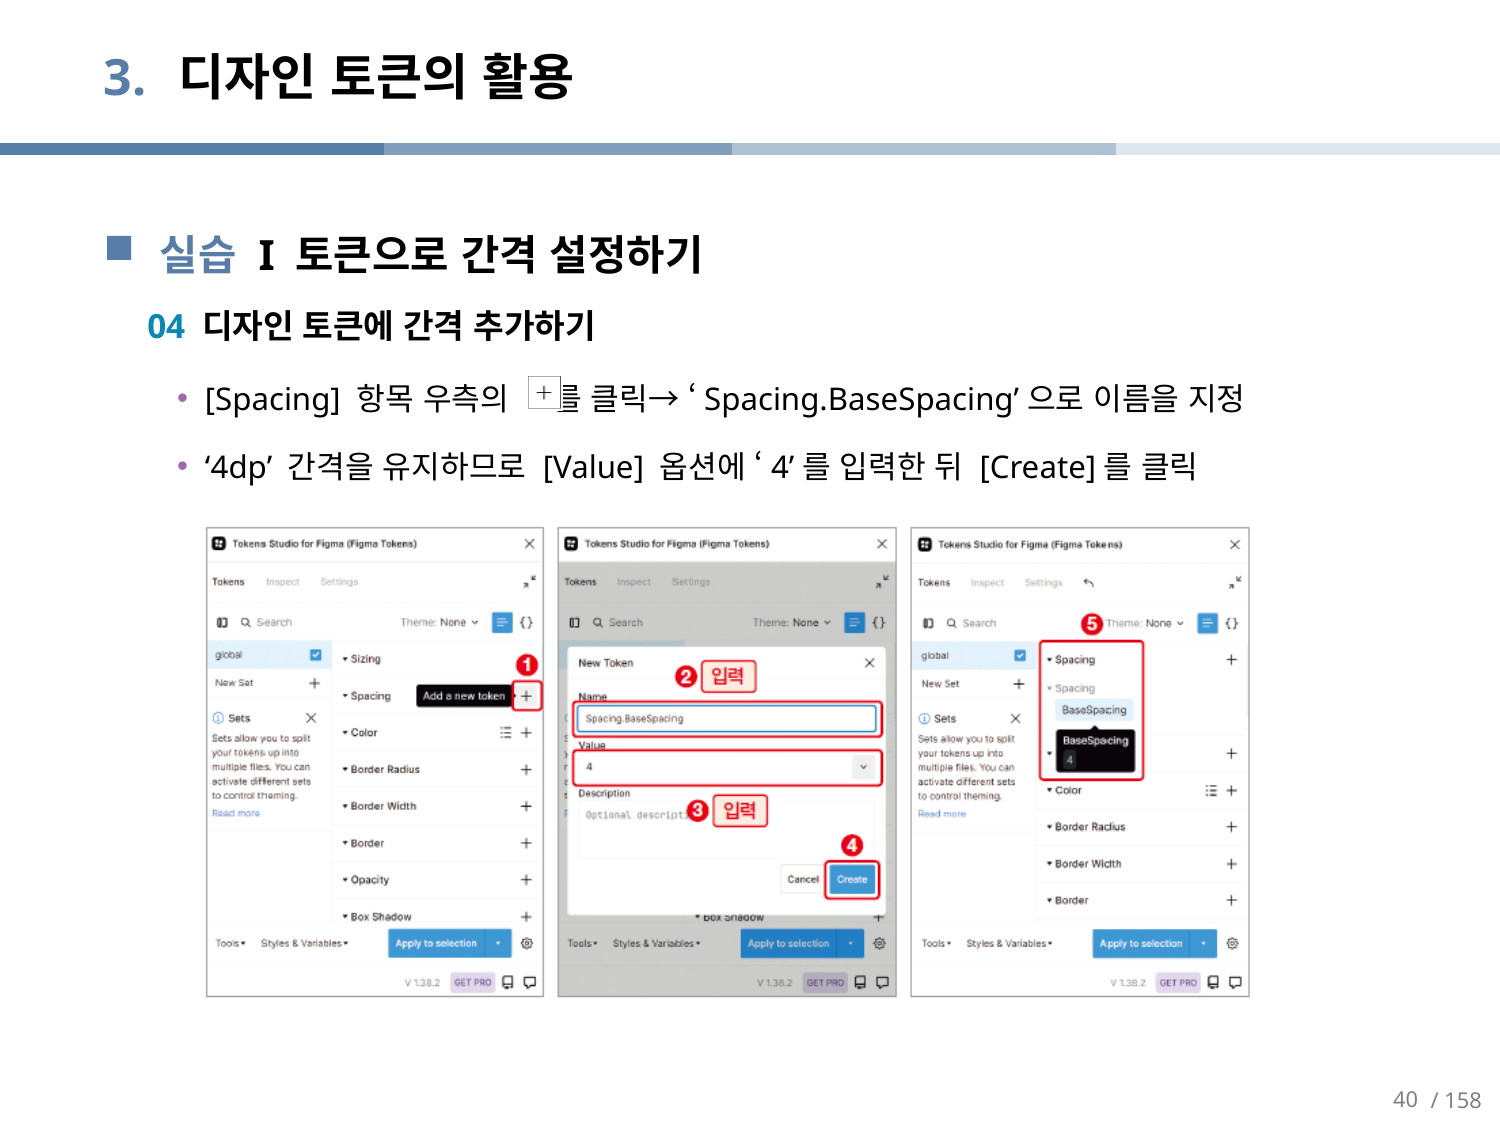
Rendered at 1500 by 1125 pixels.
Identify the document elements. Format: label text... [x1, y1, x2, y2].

picture [525, 373, 564, 411]
picture [194, 514, 1259, 1015]
list 실습 I 토큰으로 간격 설정하기 04 디자인 토큰에 간격 추가하기 [Spacing] 항목 우측의 를 클릭→ ‘Spacing.BaseSpacing’으로 이름을 지정 ‘4dp’ 간격을 유지하므로 [Value] 옵션에 ‘4’를 입력한 뒤 [Create]를 클릭 [88, 196, 1436, 1083]
title 디자인 토큰의 활용 [88, 30, 1211, 121]
